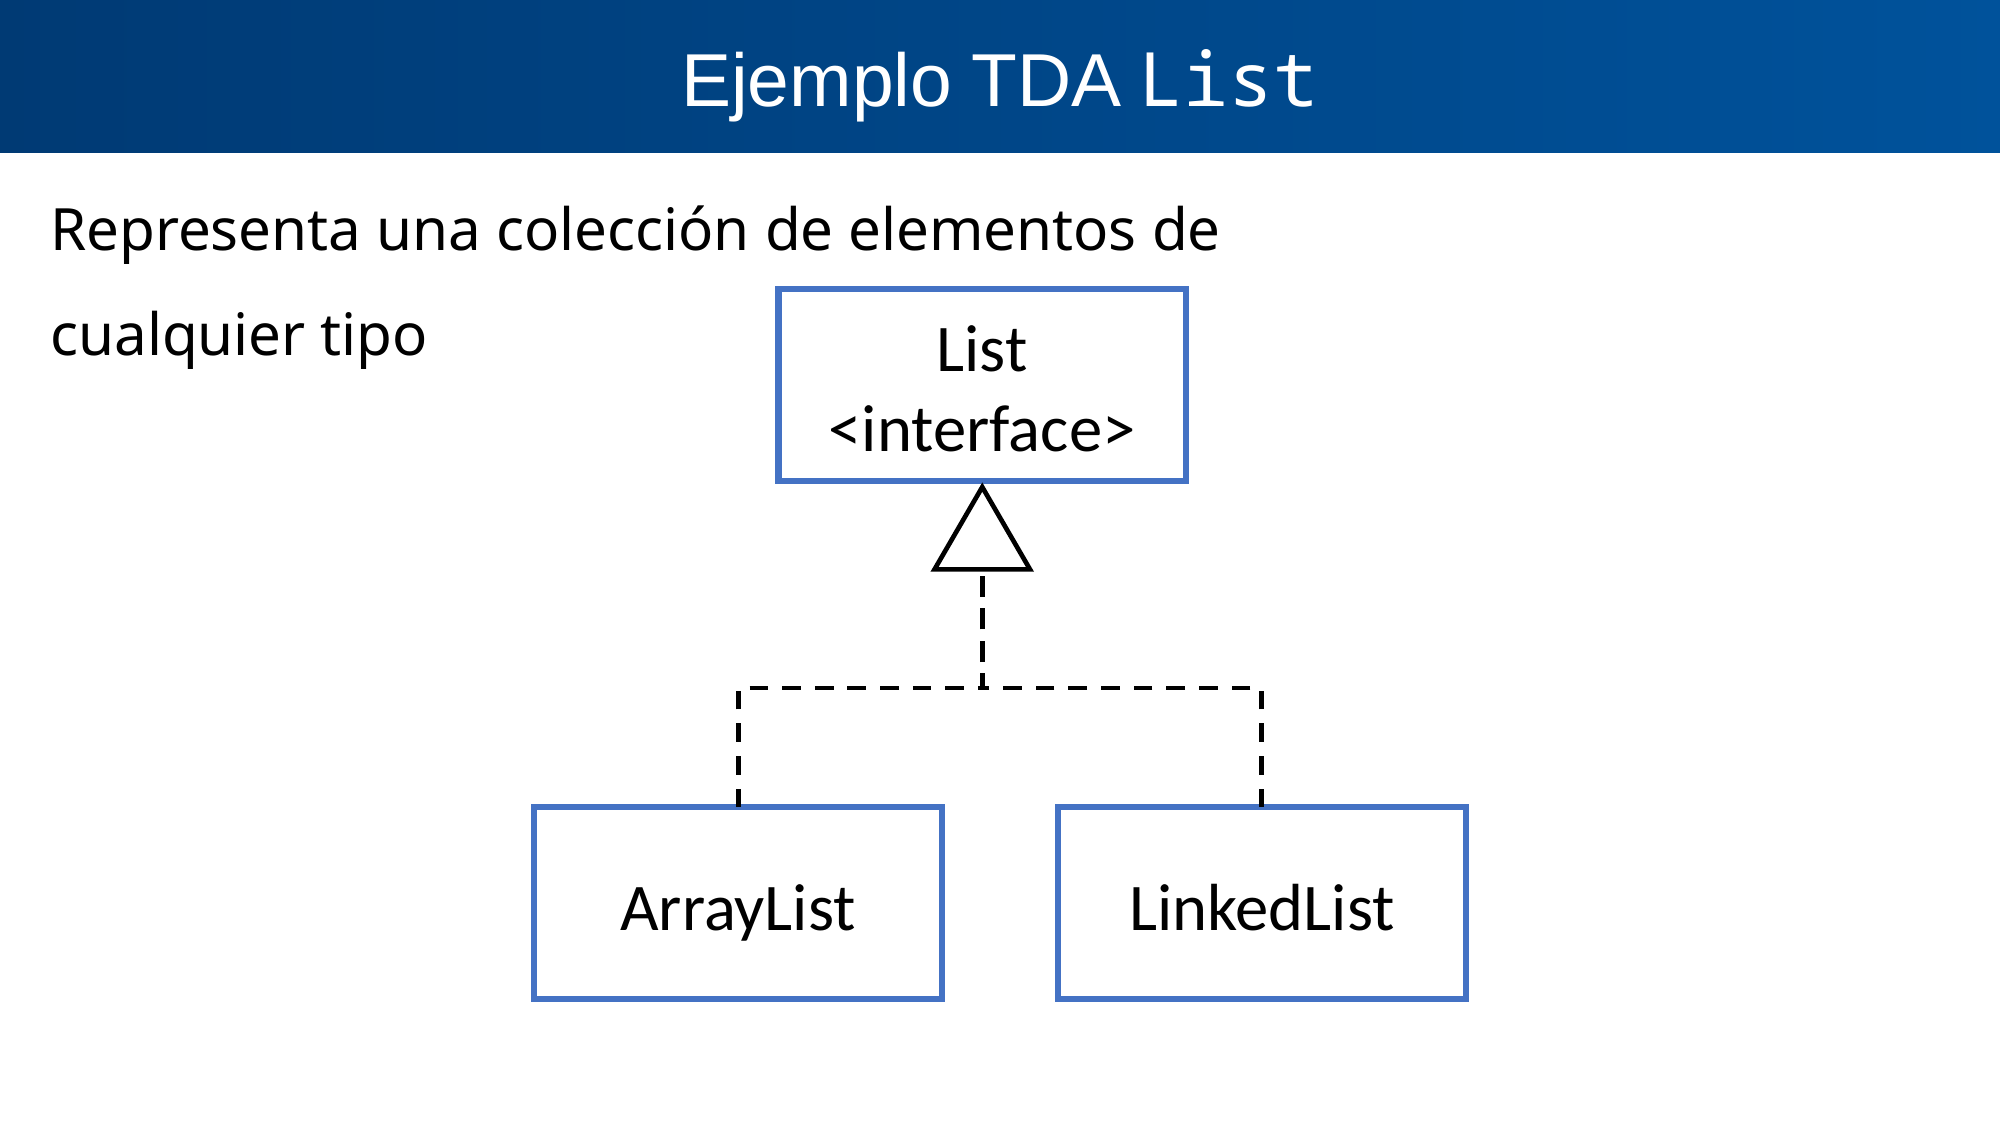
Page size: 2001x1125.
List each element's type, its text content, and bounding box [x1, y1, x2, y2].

text_box Ejemplo TDA List [0, 0, 2000, 154]
text_box Representa una colección de elementos de cualquier tipo [50, 157, 1397, 368]
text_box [534, 289, 1466, 1000]
